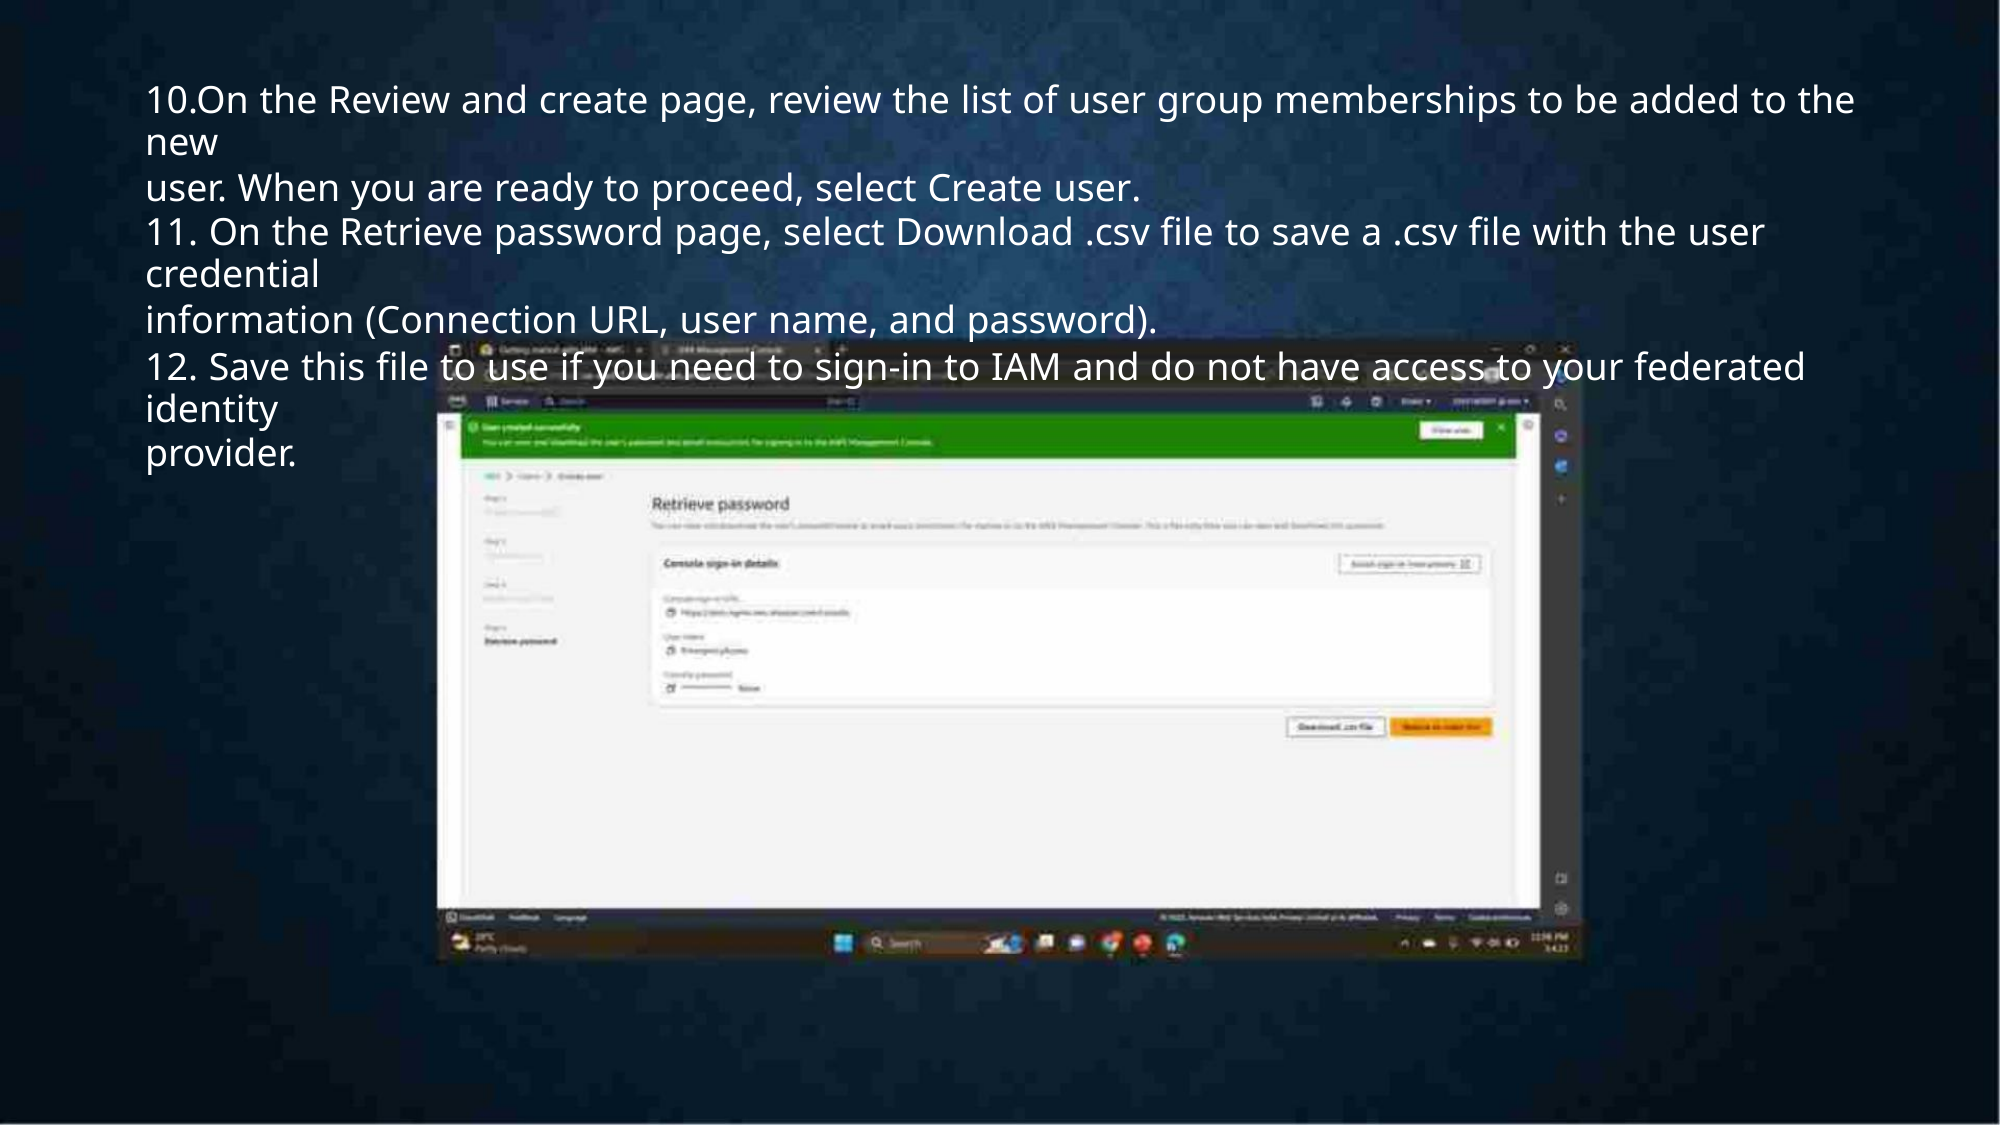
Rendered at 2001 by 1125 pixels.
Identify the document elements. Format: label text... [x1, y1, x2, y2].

text_box [0, 0, 2000, 1125]
text_box 10.On the Review and create page, review the list of user group memberships to be added to the new user. When you are ready to proceed, select Create user. 11. On the Retrieve password page, select Download .csv file to save a .csv file with the user credential information (Connection URL, user name, and password). 12. Save this file to use if you need to sign-in to IAM and do not have access to your federated identity provider. [145, 79, 1872, 474]
